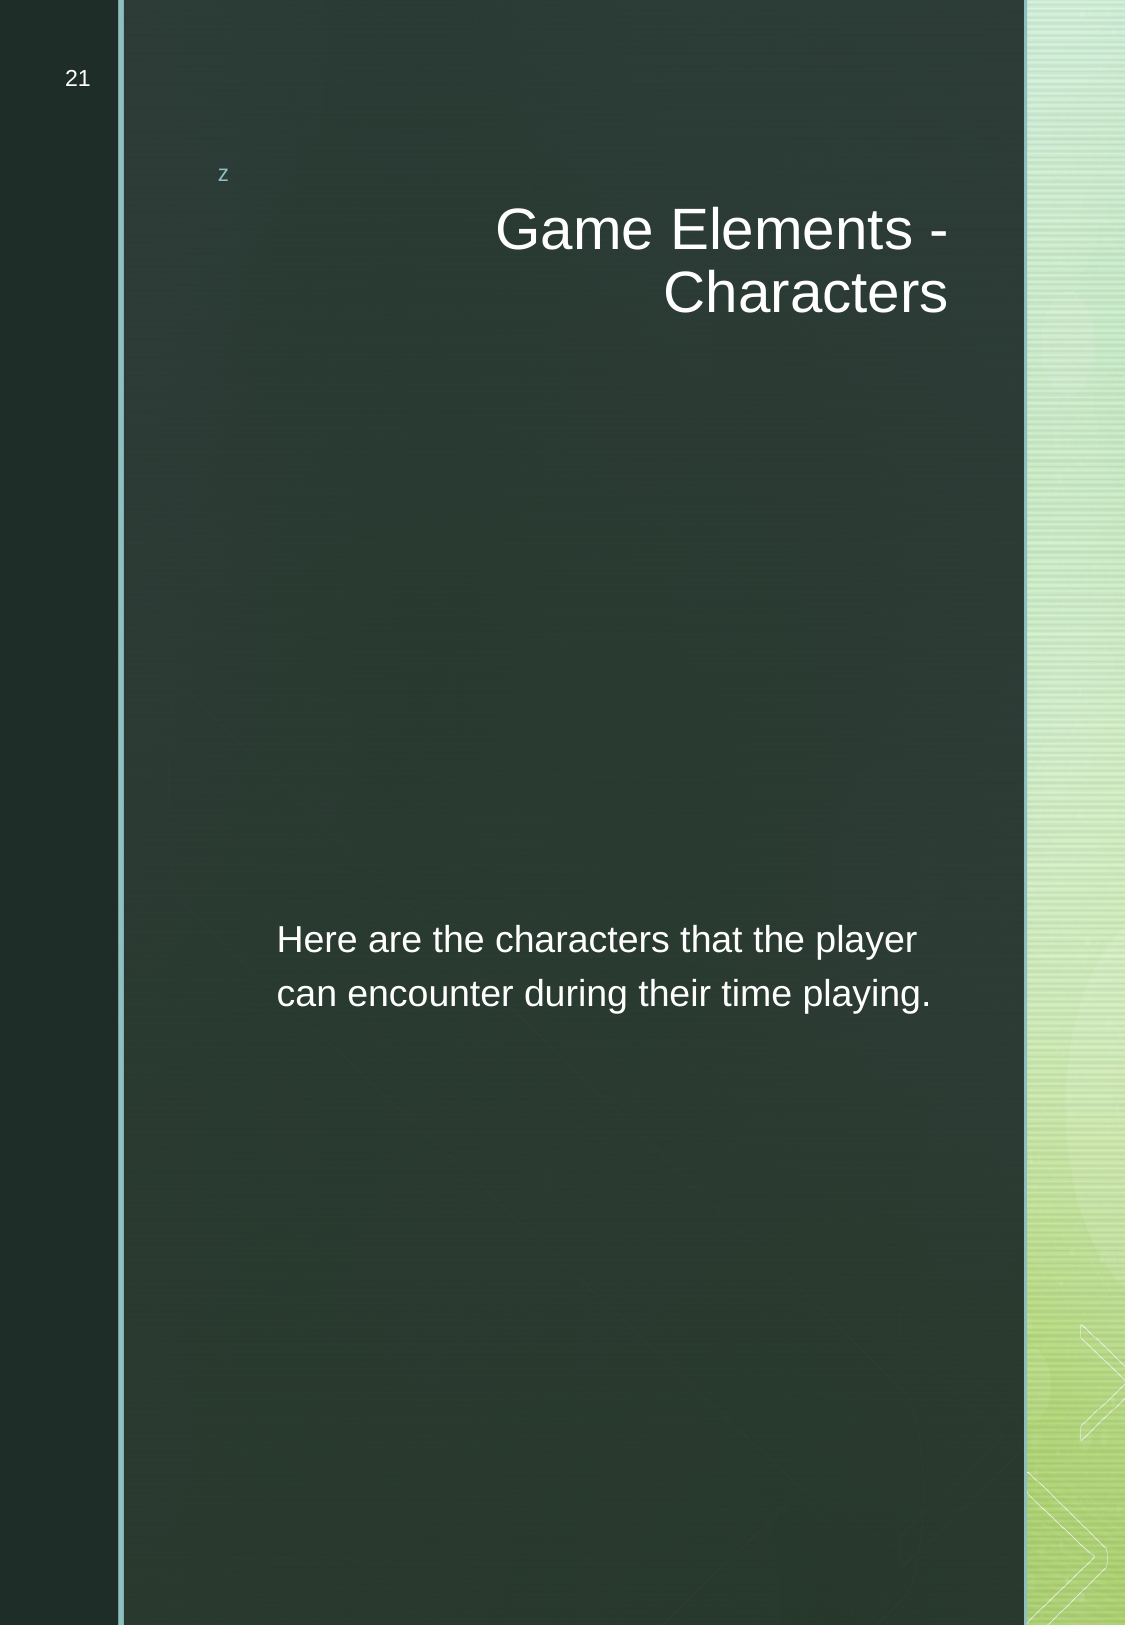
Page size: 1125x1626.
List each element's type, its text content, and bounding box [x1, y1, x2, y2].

list Here are the characters that the player can encounter during their time playing. [261, 485, 965, 1434]
slide_number 21 [19, 38, 99, 116]
picture [1028, 0, 1125, 1625]
title Game Elements - Characters [241, 191, 965, 447]
